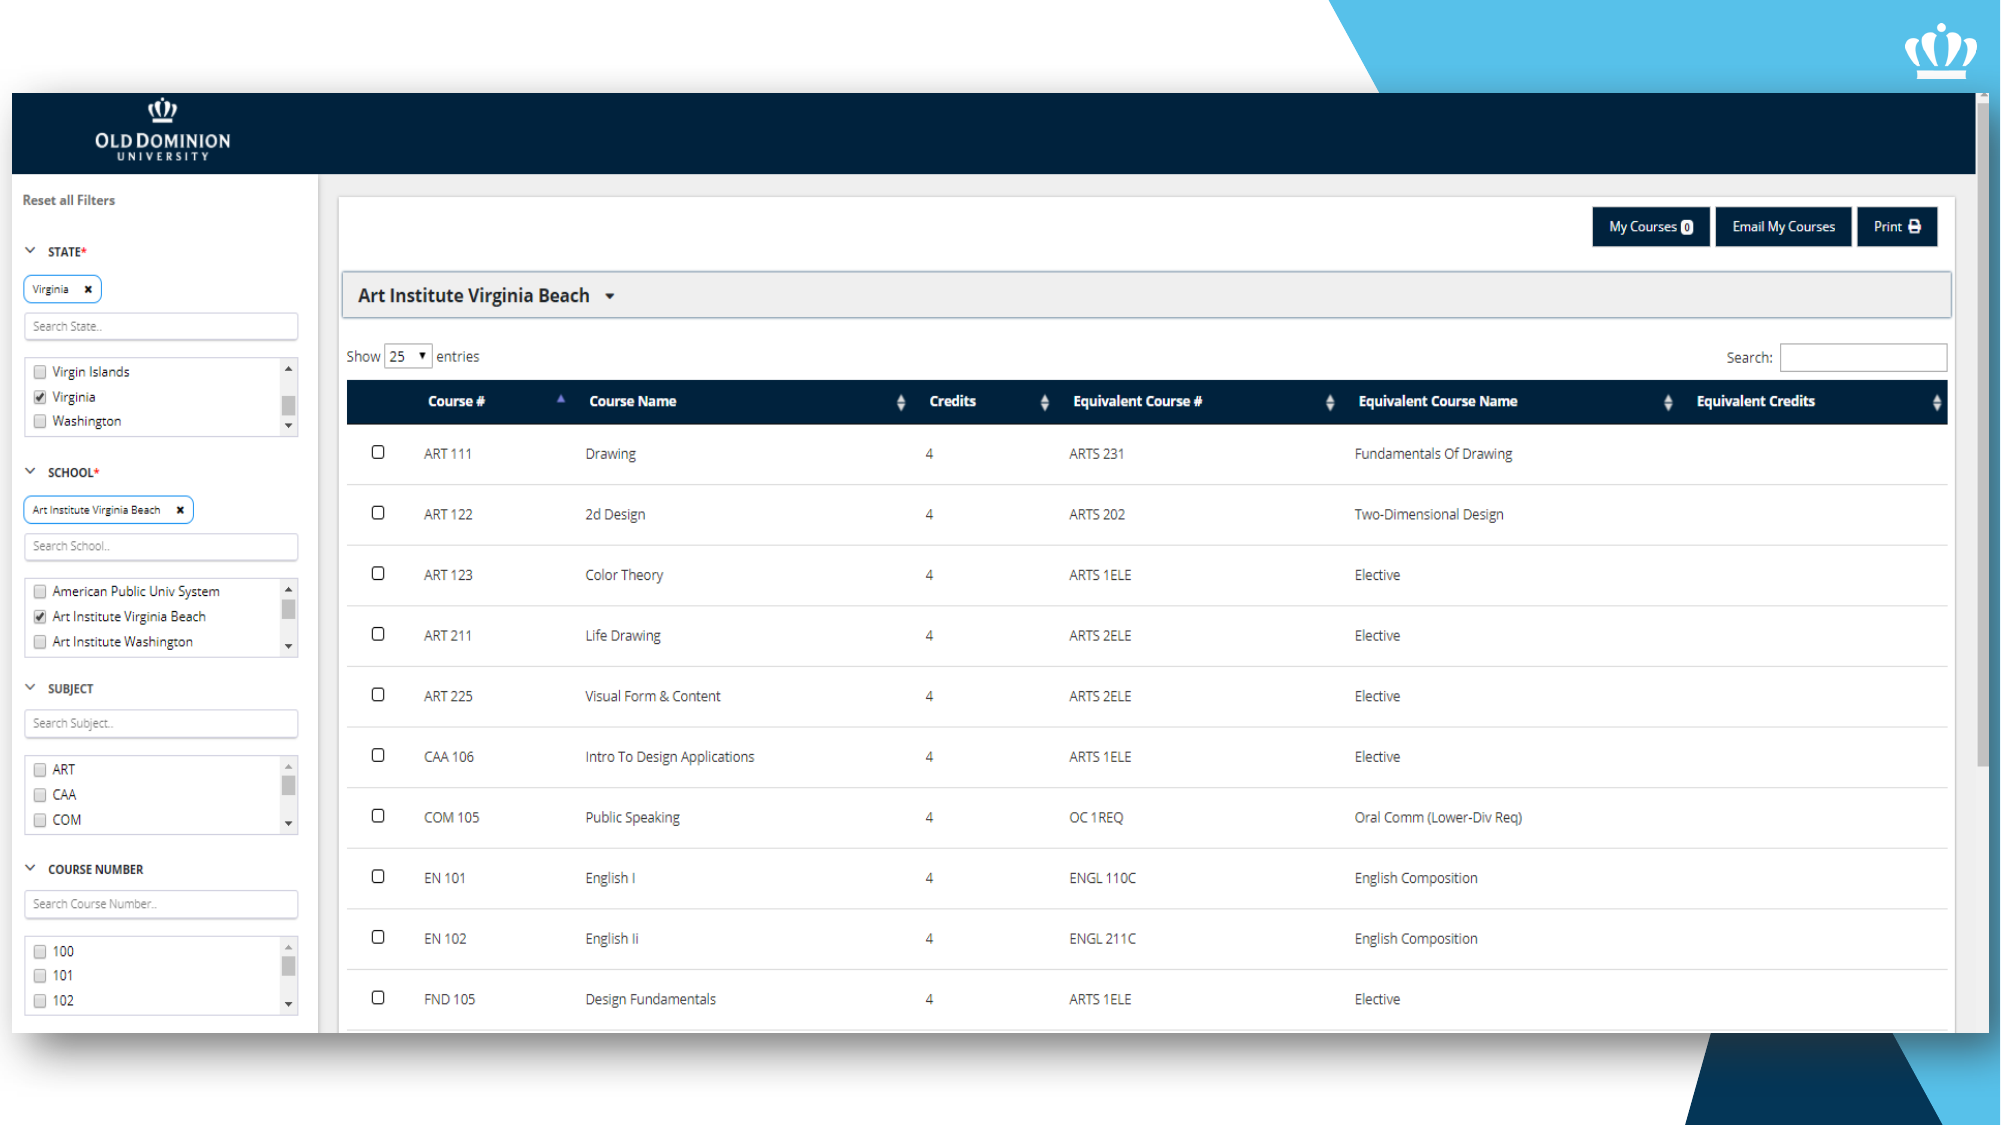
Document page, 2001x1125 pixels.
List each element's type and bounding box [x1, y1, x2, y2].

picture [12, 93, 1989, 1033]
picture [1905, 23, 1977, 79]
